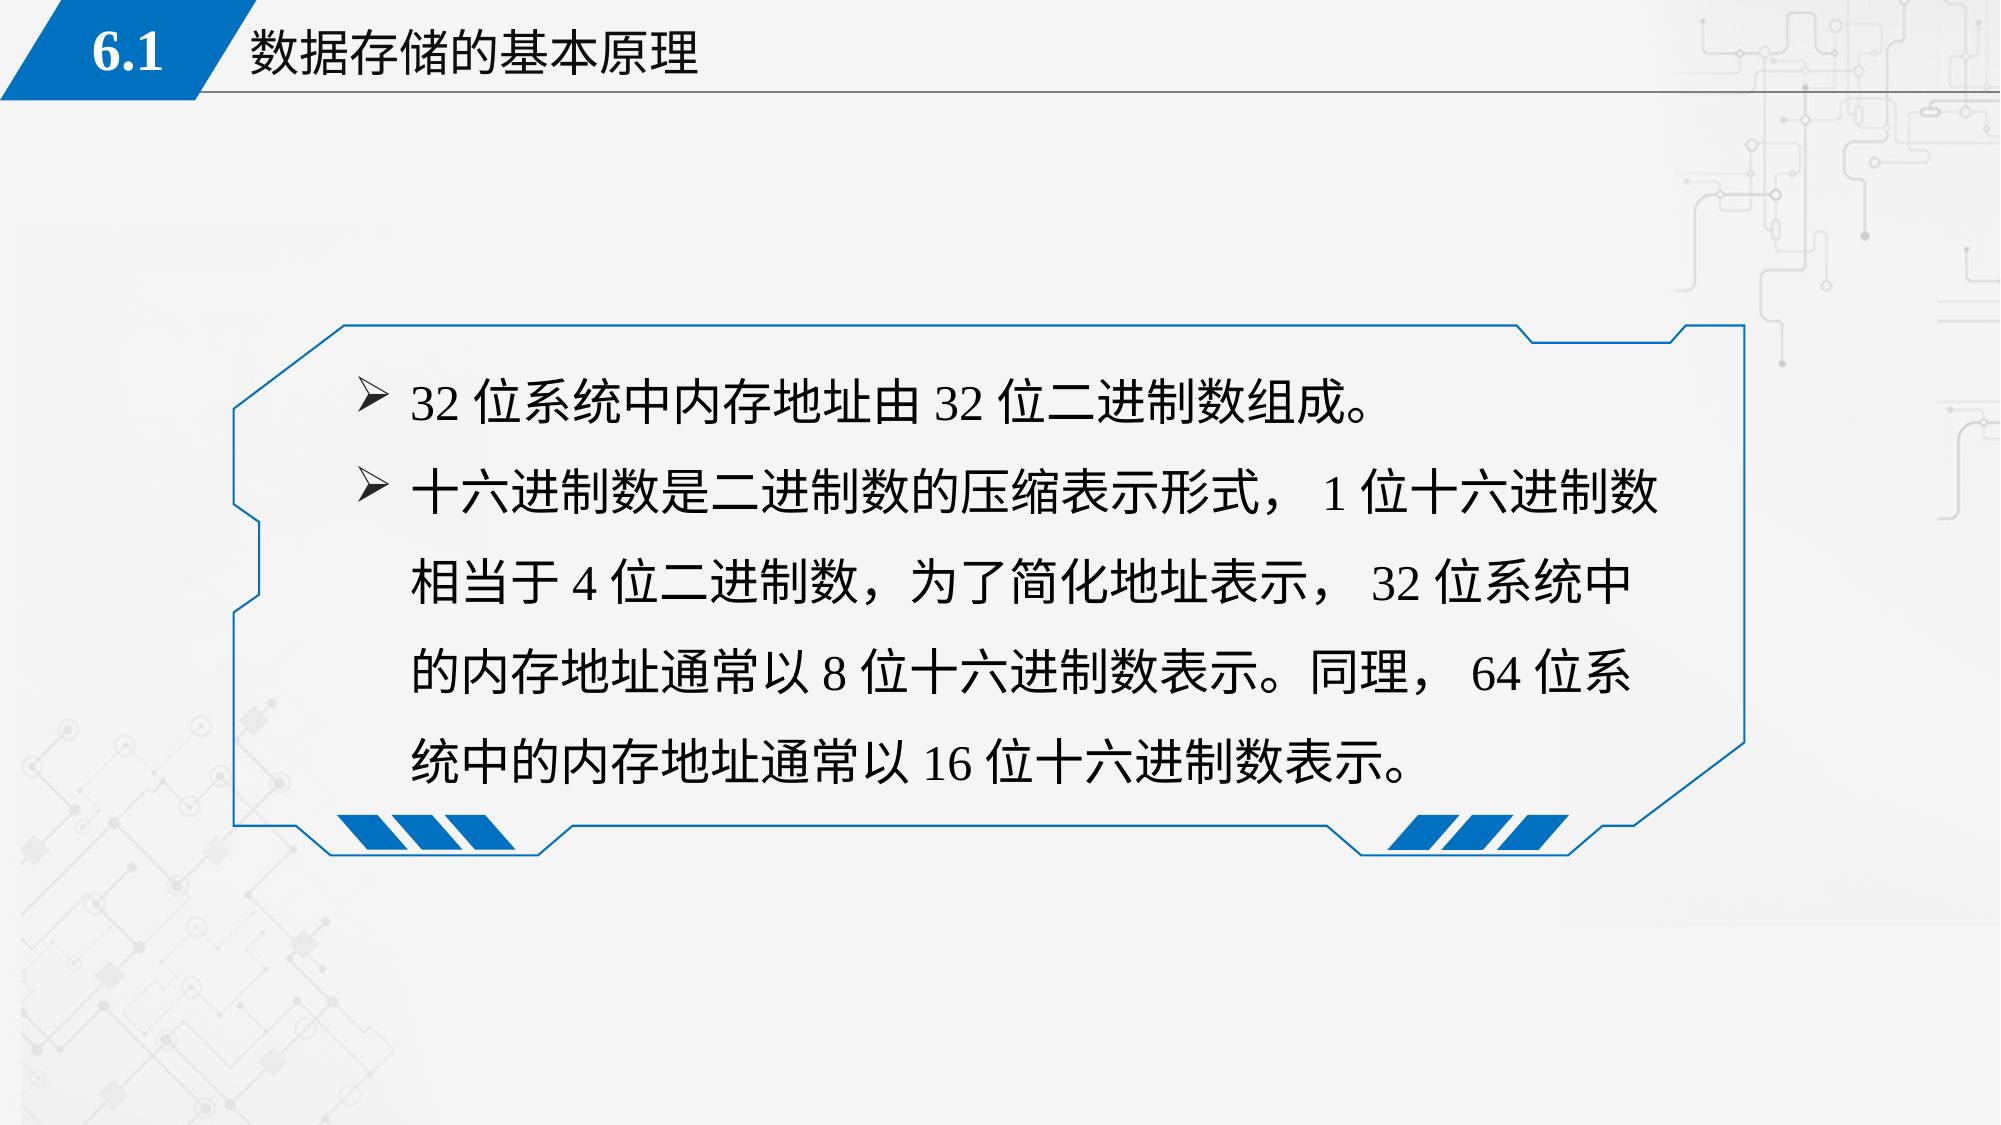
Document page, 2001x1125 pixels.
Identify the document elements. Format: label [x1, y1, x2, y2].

picture [0, 0, 2001, 1125]
picture [0, 0, 60, 98]
text_box [233, 325, 1745, 856]
